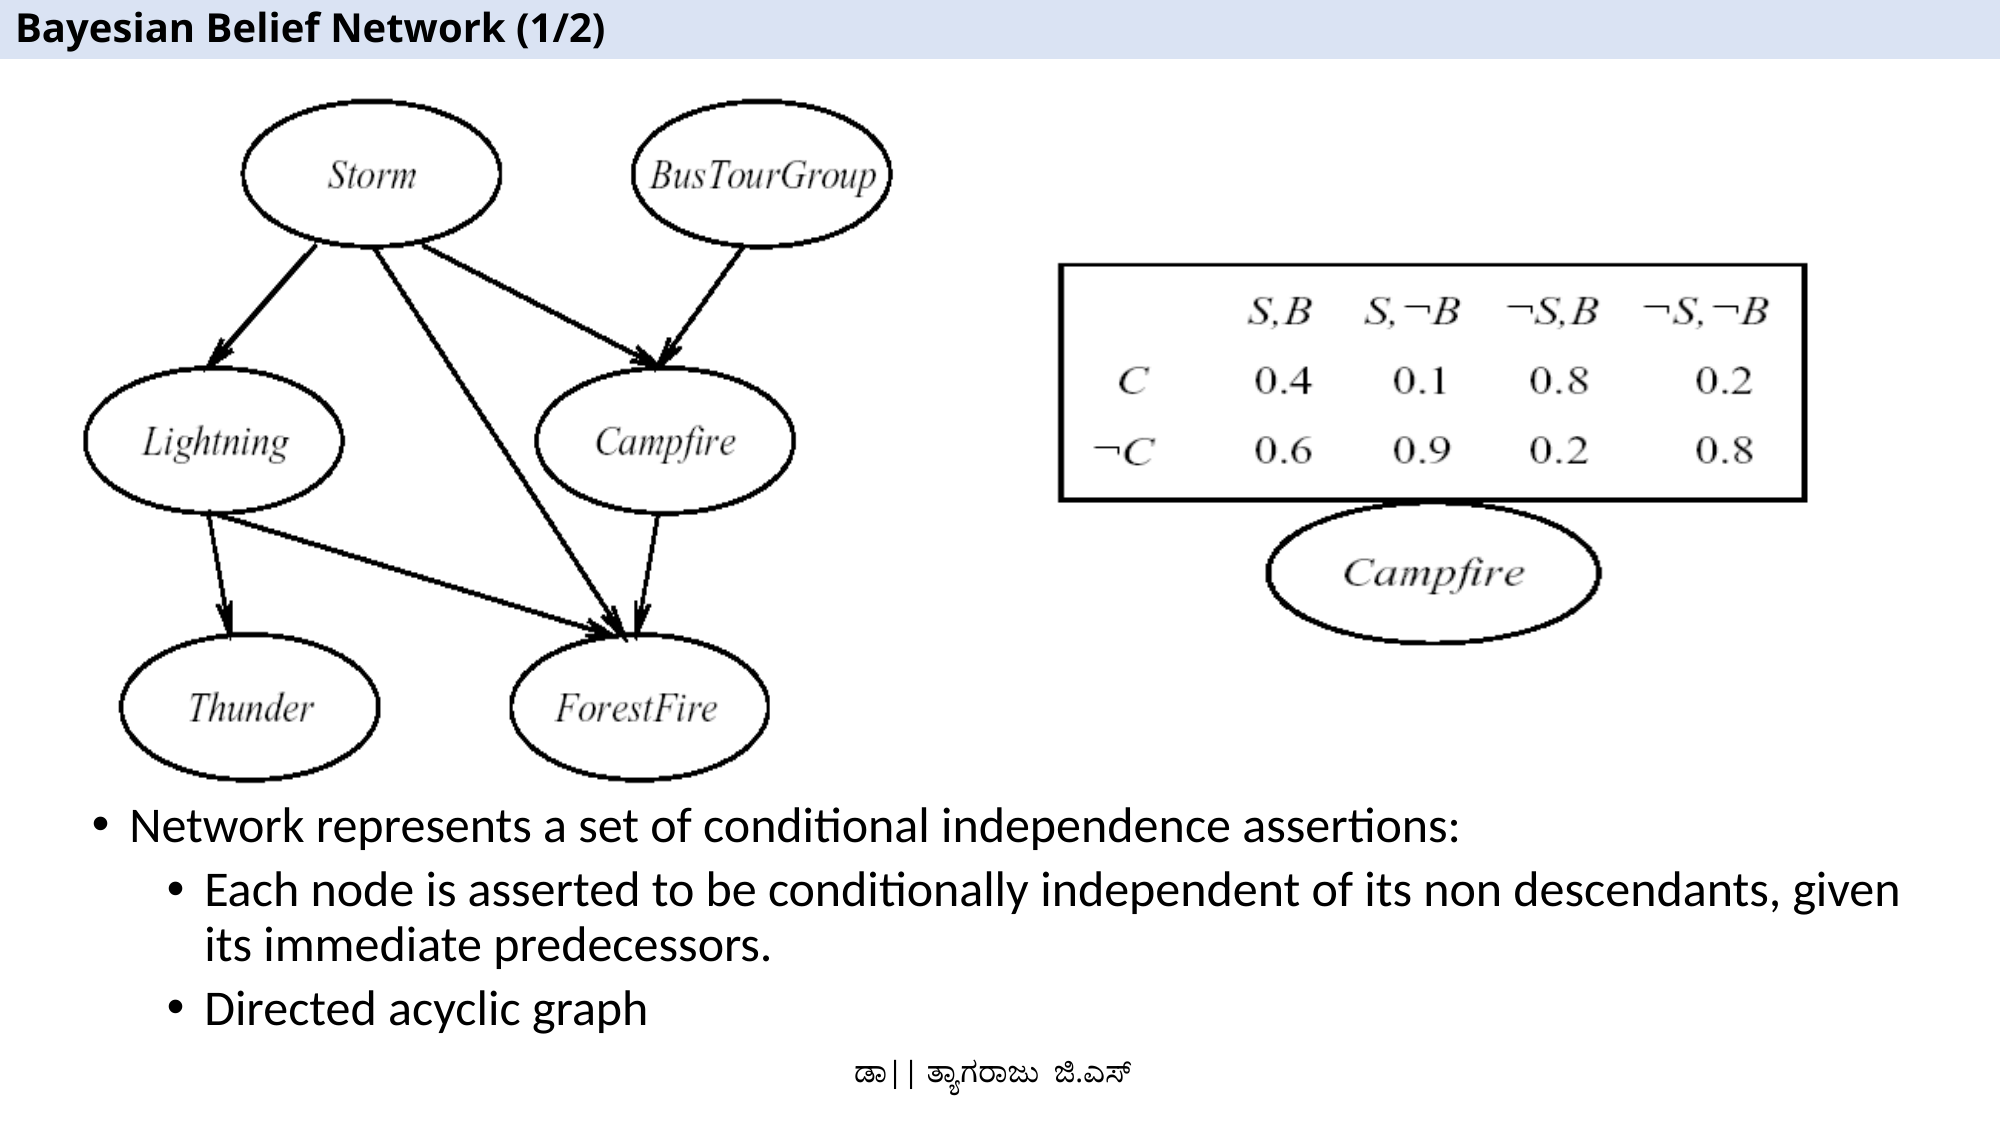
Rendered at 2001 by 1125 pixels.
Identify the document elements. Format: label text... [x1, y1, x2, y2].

picture [76, 80, 910, 792]
list Network represents a set of conditional independence assertions: Each node is asserted to be conditionally independent of its non descendants, given its immediate predecessors. Directed acyclic graph [76, 791, 1924, 1067]
footer ಡಾ|| ತ್ಯಾಗರಾಜು ಜಿ.ಎಸ್ [662, 1042, 1338, 1103]
title Bayesian Belief Network (1/2) [0, 0, 2000, 59]
picture [1023, 221, 1893, 705]
